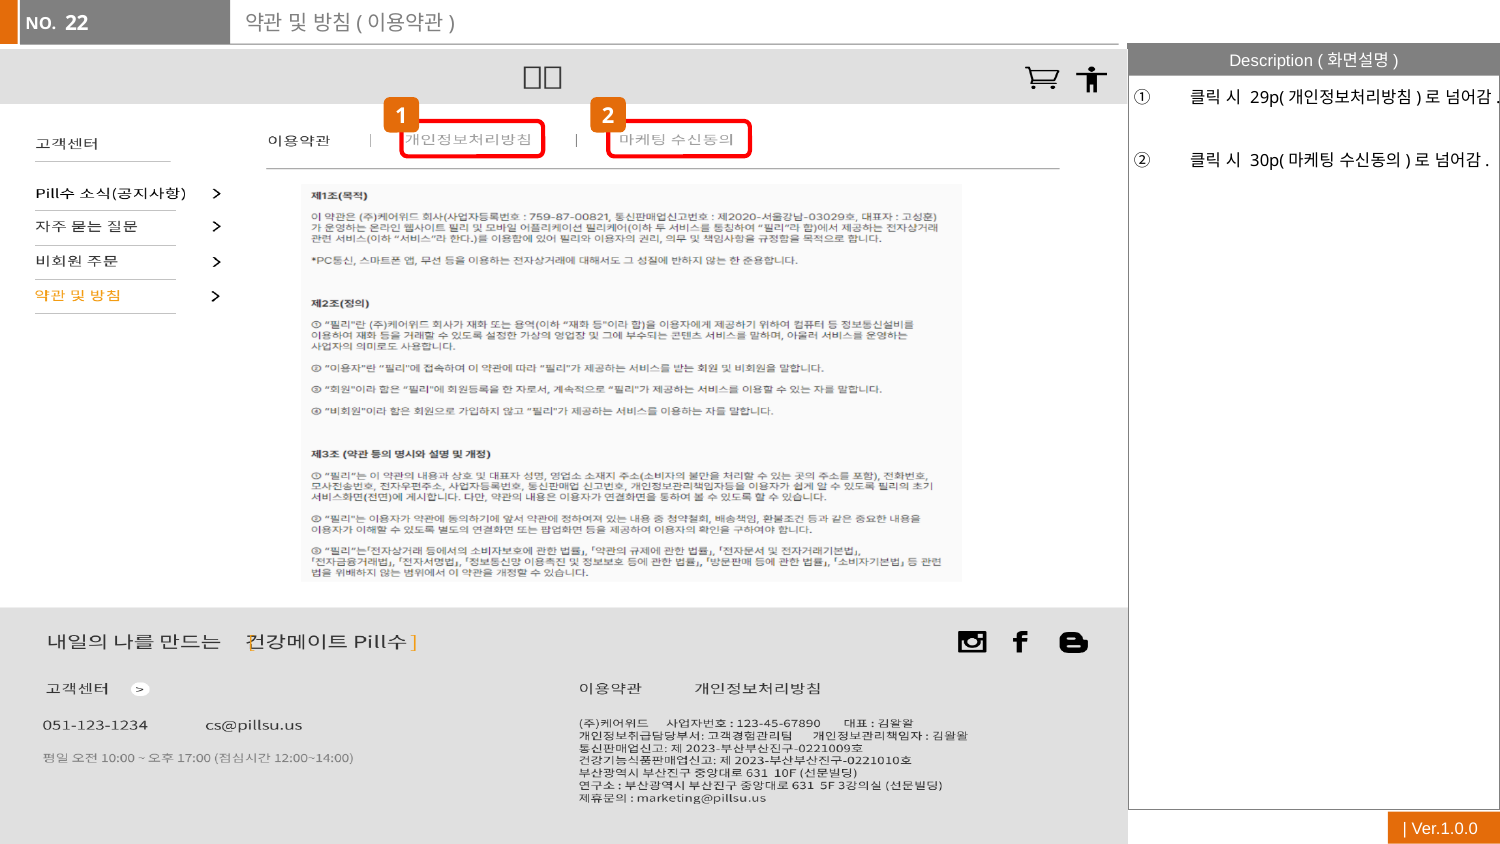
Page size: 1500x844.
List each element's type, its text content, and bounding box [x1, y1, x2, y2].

list 22 [64, 2, 231, 47]
picture [0, 48, 1129, 844]
title 약관 및 방침(이용약관) [231, 2, 1117, 47]
list 클릭 시 29p(개인정보처리방침)로 넘어감. 클릭 시 30p(마케팅 수신동의)로 넘어감. [1132, 79, 1500, 812]
